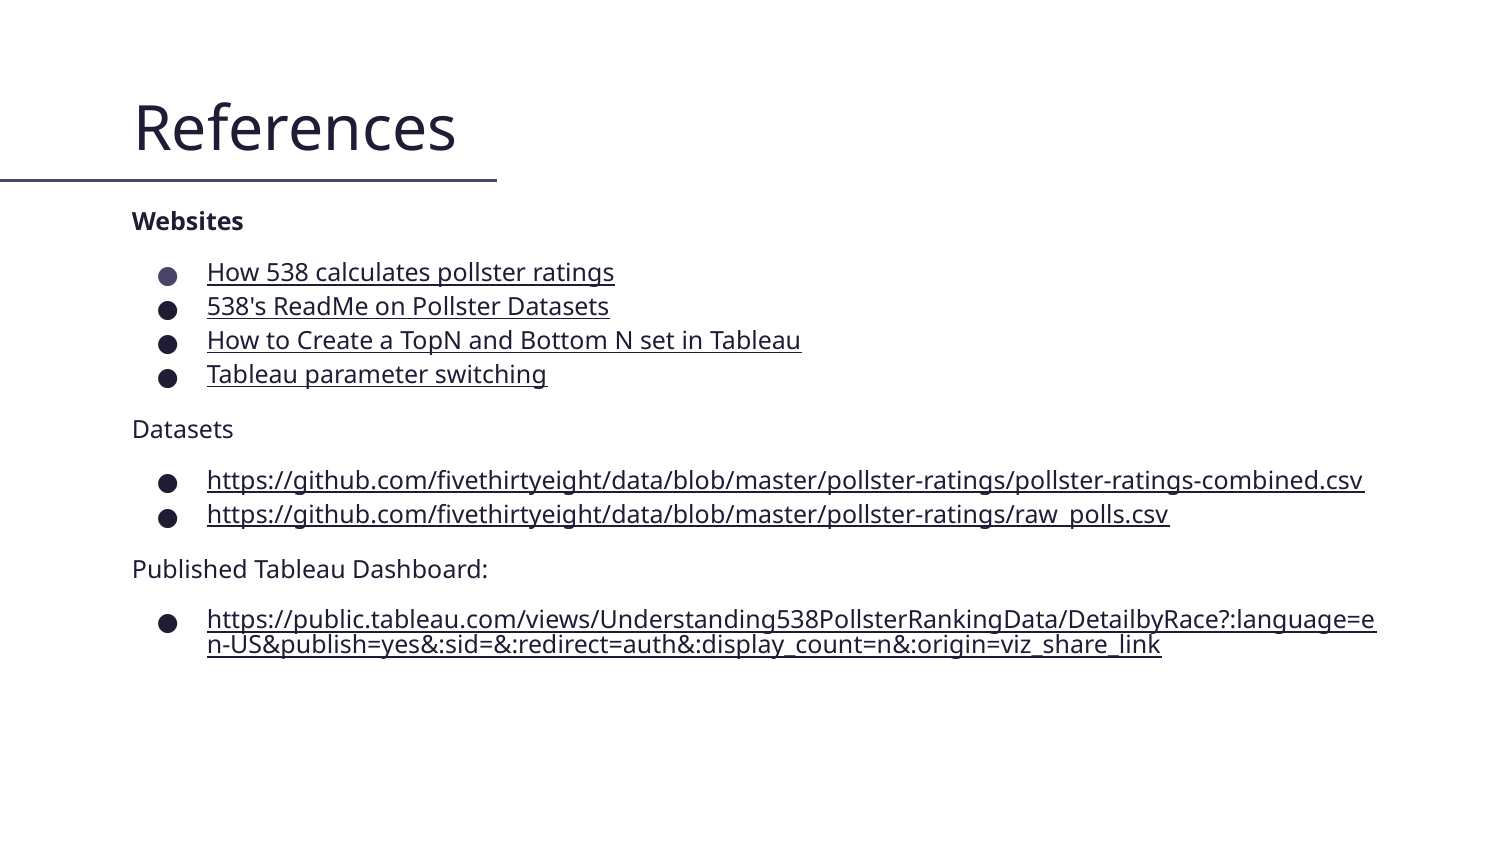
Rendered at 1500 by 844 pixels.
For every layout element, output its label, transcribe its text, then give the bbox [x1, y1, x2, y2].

title References [118, 72, 1382, 167]
text_box Websites How 538 calculates pollster ratings 538's ReadMe on Pollster Datasets How to Create a TopN and Bottom N set in Tableau Tableau parameter switching Datasets https://github.com/fivethirtyeight/data/blob/master/pollster-ratings/pollster-ratings-combined.csv https://github.com/fivethirtyeight/data/blob/master/pollster-ratings/raw_polls.csv Published Tableau Dashboard: https://public.tableau.com/views/Understanding538PollsterRankingData/DetailbyRace?:language=en-US&publish=yes&:sid=&:redirect=auth&:display_count=n&:origin=viz_share_link [116, 190, 1397, 704]
